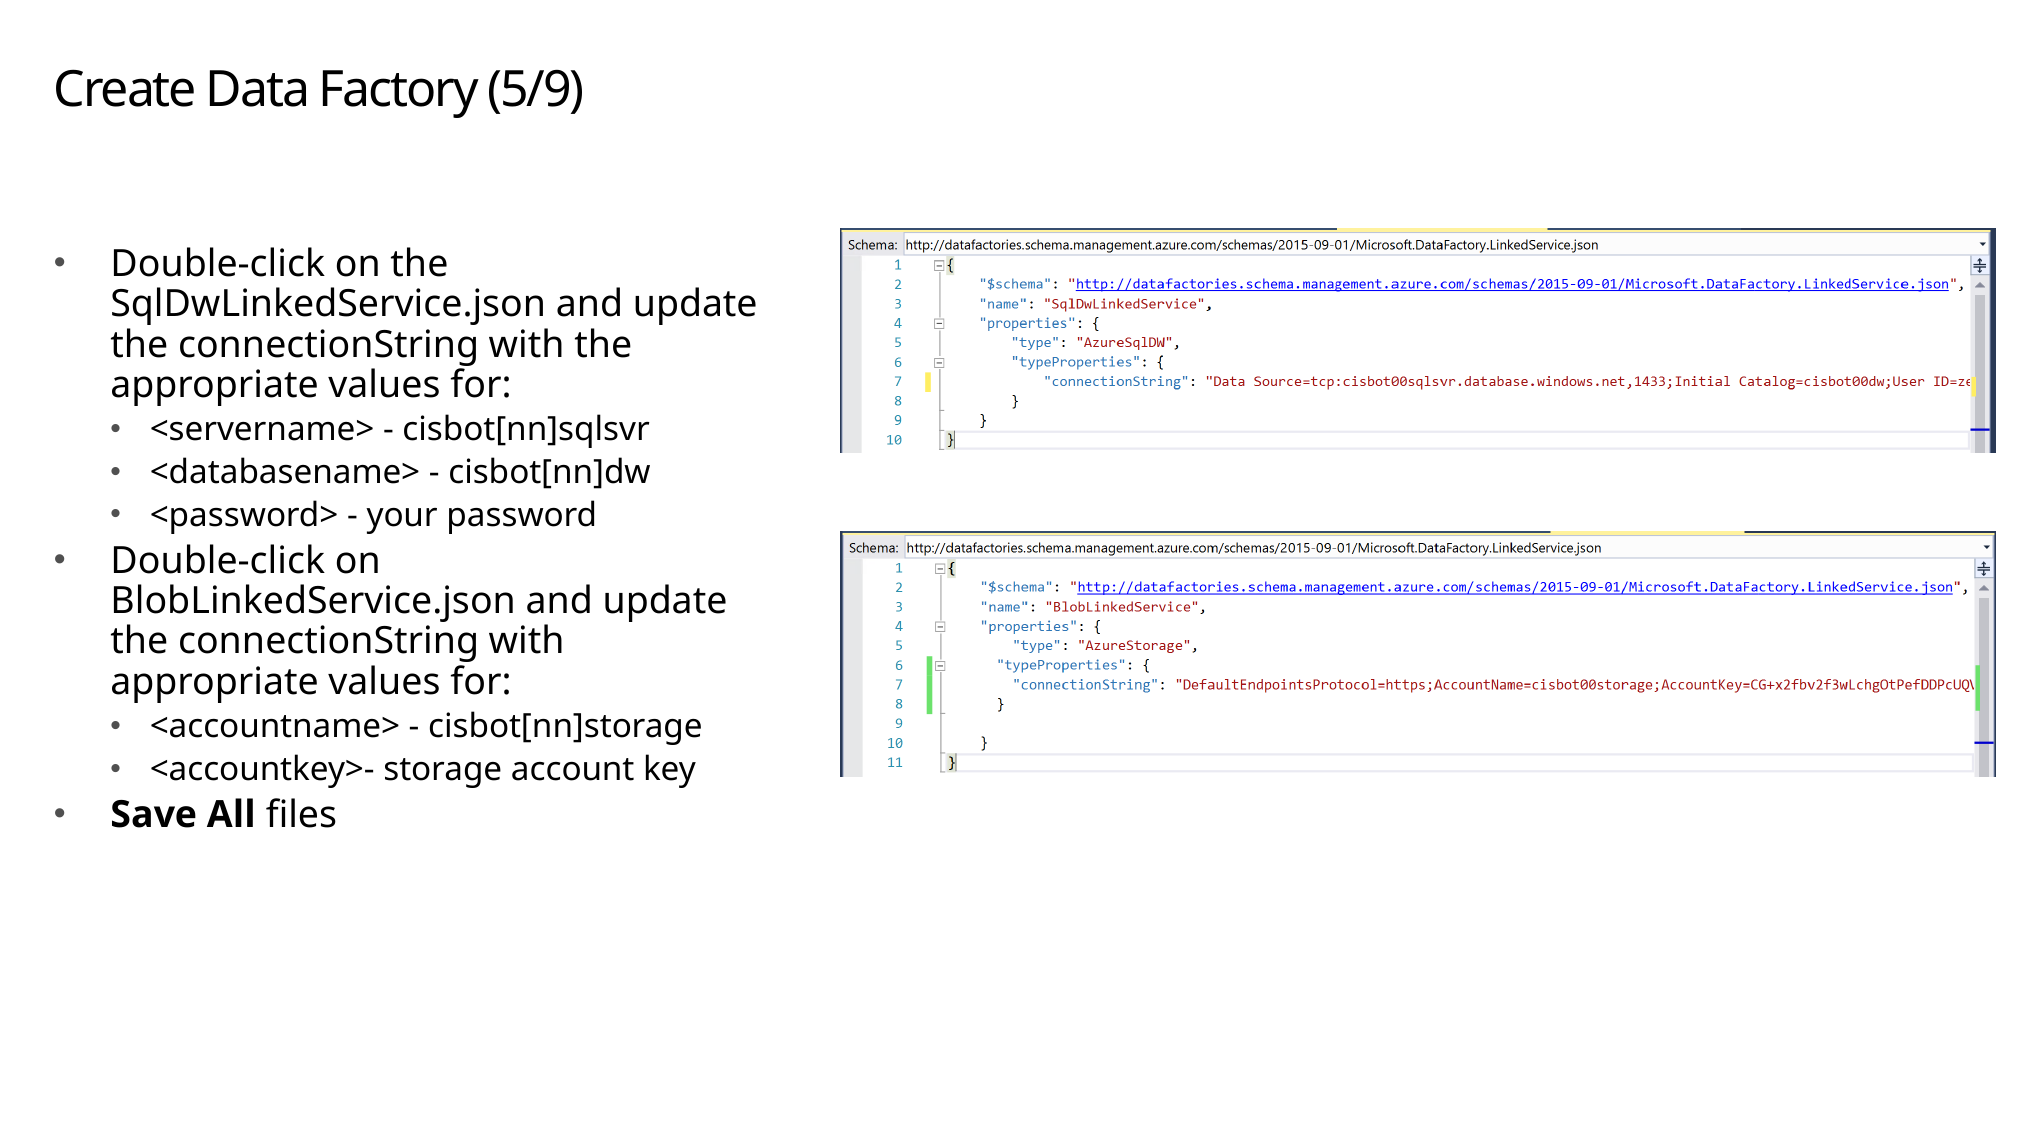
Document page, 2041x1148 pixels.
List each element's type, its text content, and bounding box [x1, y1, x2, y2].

picture [839, 531, 1996, 778]
title Create Data Factory (5/9) [30, 48, 616, 134]
list Double-click on the SqlDwLinkedService.json and update the connectionString with the appropriate values for: <servername> - cisbot[nn]sqlsvr <databasename> - cisbot[nn]dw <password> - your password Double-click on BlobLinkedService.json and update the connectionString with appropriate values for: <accountname> - cisbot[nn]storage <accountkey>- storage account key Save All files [30, 228, 796, 821]
picture [839, 228, 1996, 453]
